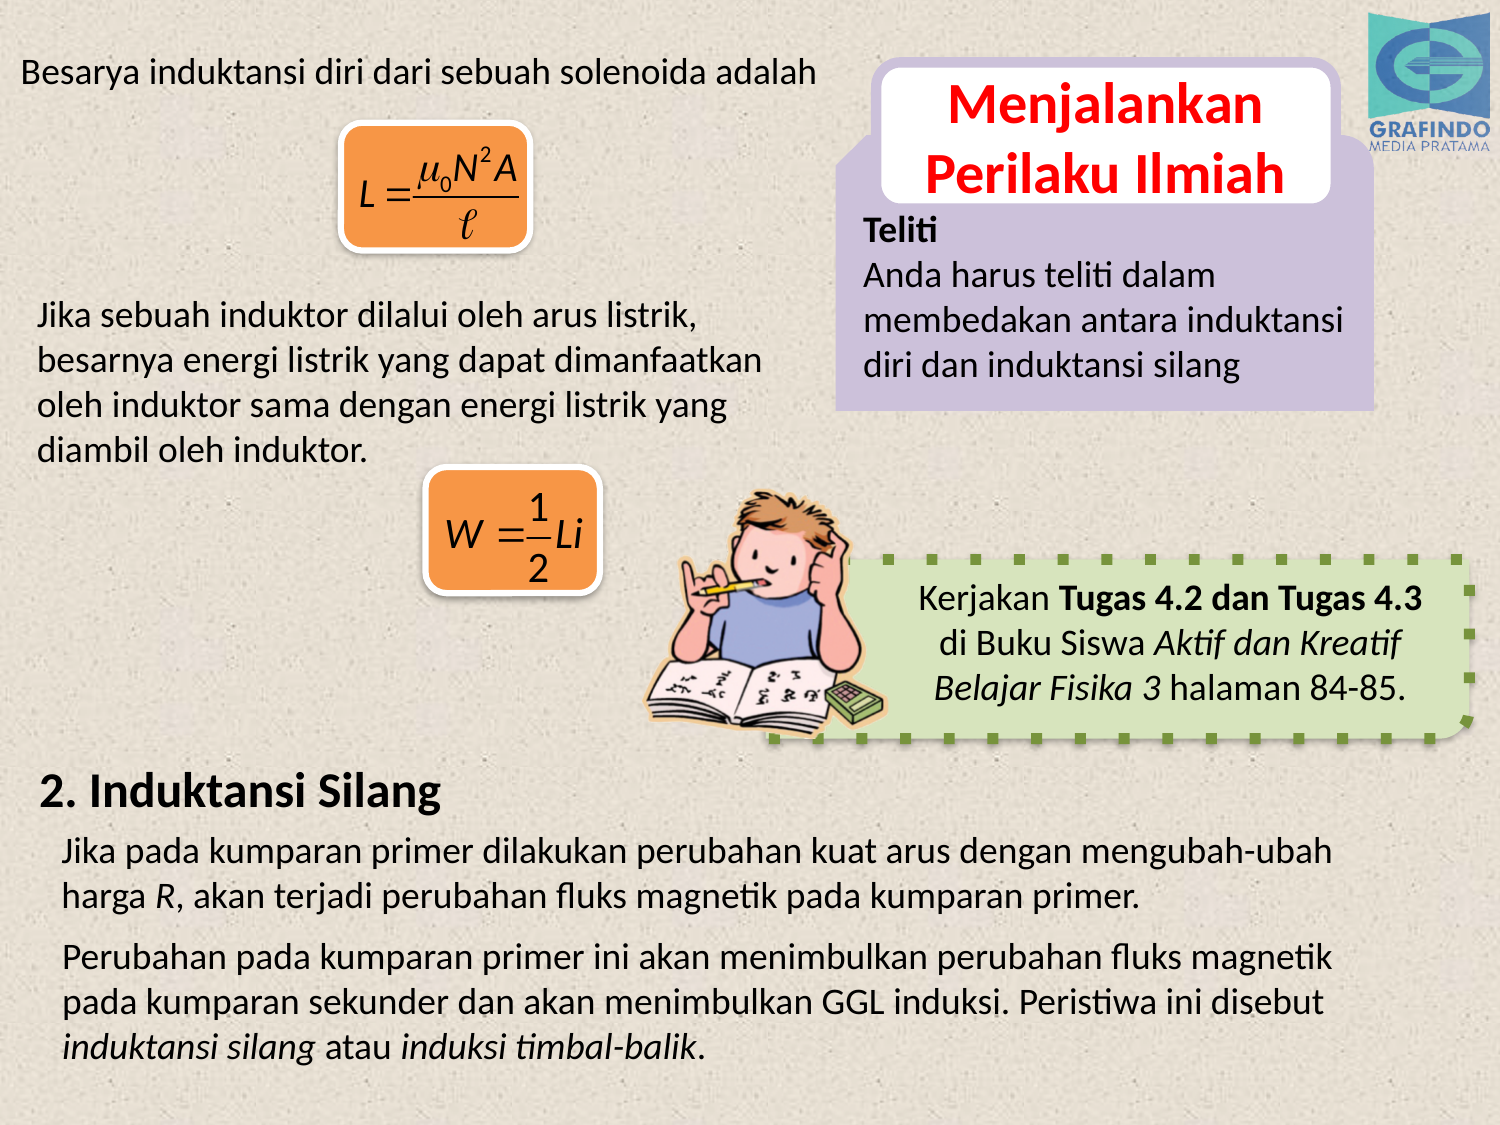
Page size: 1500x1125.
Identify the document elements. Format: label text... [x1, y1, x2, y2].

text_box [340, 122, 531, 251]
text_box Besarnya GGL induksi yang dihasilkan oleh kawat PQ adalah [0, 0, 1500, 1125]
text_box Besarya induktansi diri dari sebuah solenoida adalah [5, 39, 838, 100]
picture [1368, 12, 1490, 151]
text_box Perubahan pada kumparan primer ini akan menimbulkan perubahan fluks magnetik pada kumparan sekunder dan akan menimbulkan GGL induksi. Peristiwa ini disebut induktansi silang atau induksi timbal-balik. [47, 925, 1430, 1075]
text_box 2. Induktansi Silang [24, 749, 468, 825]
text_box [642, 488, 1470, 739]
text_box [425, 466, 601, 594]
text_box Jika pada kumparan primer dilakukan perubahan kuat arus dengan mengubah-ubah harga R, akan terjadi perubahan fluks magnetik pada kumparan primer. [46, 819, 1391, 924]
text_box Jika sebuah induktor dilalui oleh arus listrik, besarnya energi listrik yang dapat dimanfaatkan oleh induktor sama dengan energi listrik yang diambil oleh induktor. [22, 282, 844, 478]
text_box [835, 62, 1376, 411]
